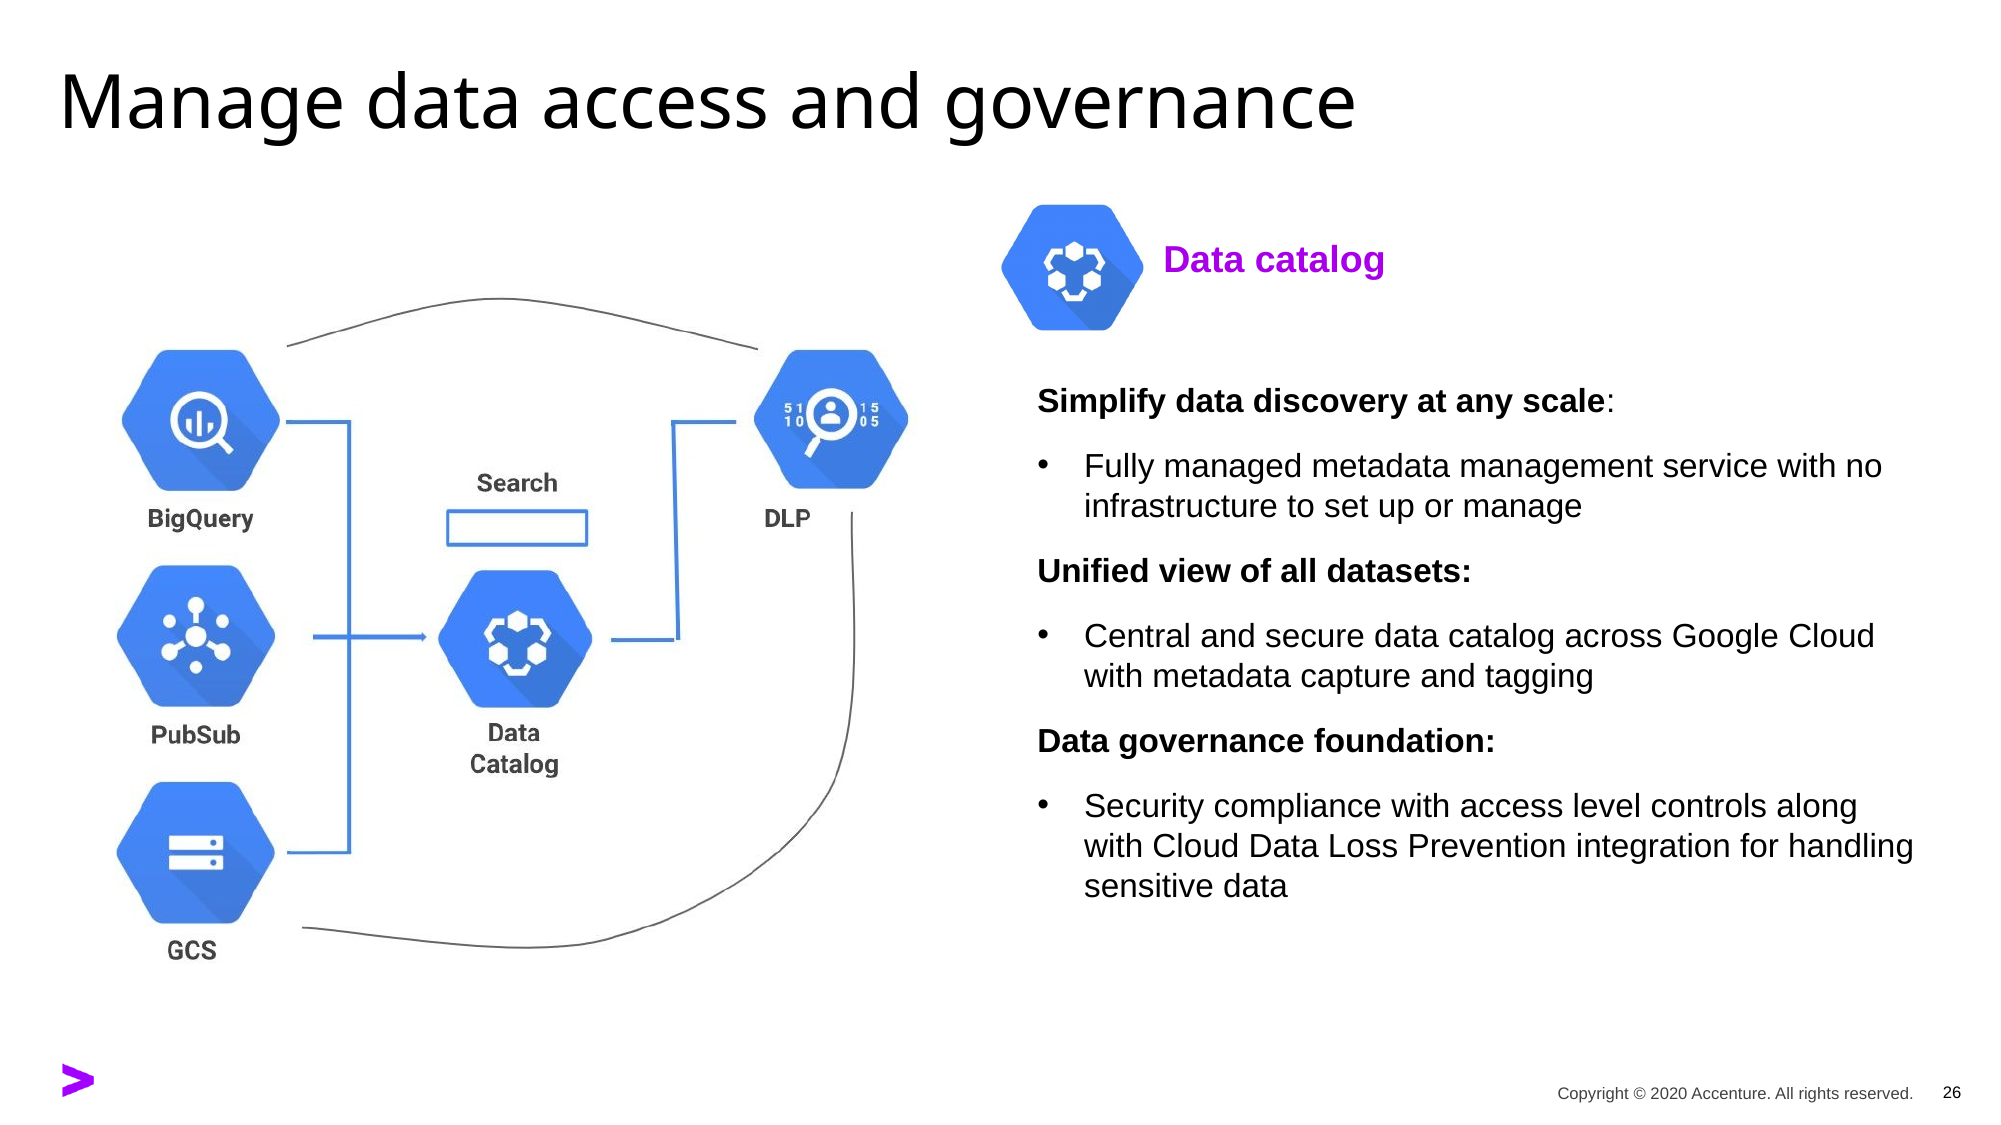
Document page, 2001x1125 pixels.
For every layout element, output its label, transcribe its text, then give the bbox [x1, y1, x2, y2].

picture [999, 204, 1144, 335]
picture [62, 1063, 94, 1097]
list Simplify data discovery at any scale: Fully managed metadata management service with no infrastructure to set up or manage Unified view of all datasets: Central and secure data catalog across Google Cloud with metadata capture and tagging Data governance foundation: Security compliance with access level controls along with Cloud Data Loss Prevention integration for handling sensitive data [1022, 372, 1938, 964]
list Data catalog [1144, 228, 1938, 294]
slide_number 26 [1921, 1075, 1984, 1110]
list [114, 294, 919, 964]
title Manage data access and governance [45, 62, 1938, 150]
